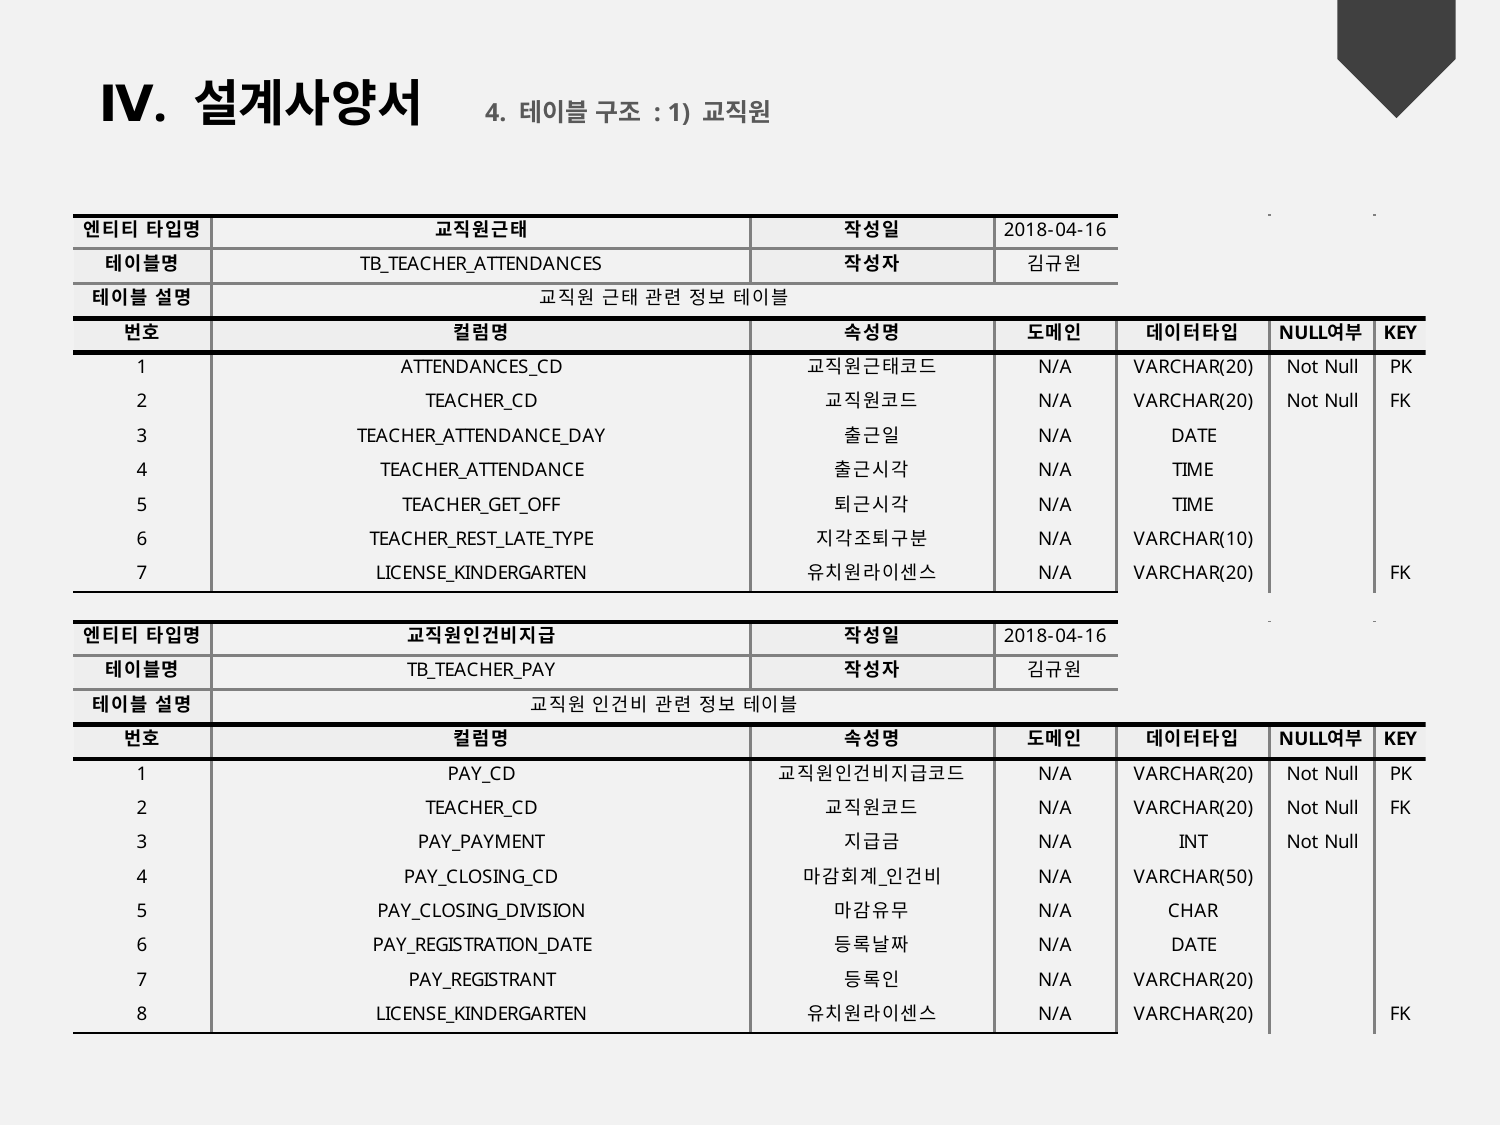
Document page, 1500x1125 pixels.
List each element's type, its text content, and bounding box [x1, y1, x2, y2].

text_box Ⅳ. 설계사양서 4. 테이블 구조 : 1) 교직원 [84, 64, 787, 140]
text_box [1335, 0, 1458, 121]
picture [72, 214, 1428, 595]
picture [72, 620, 1428, 1036]
